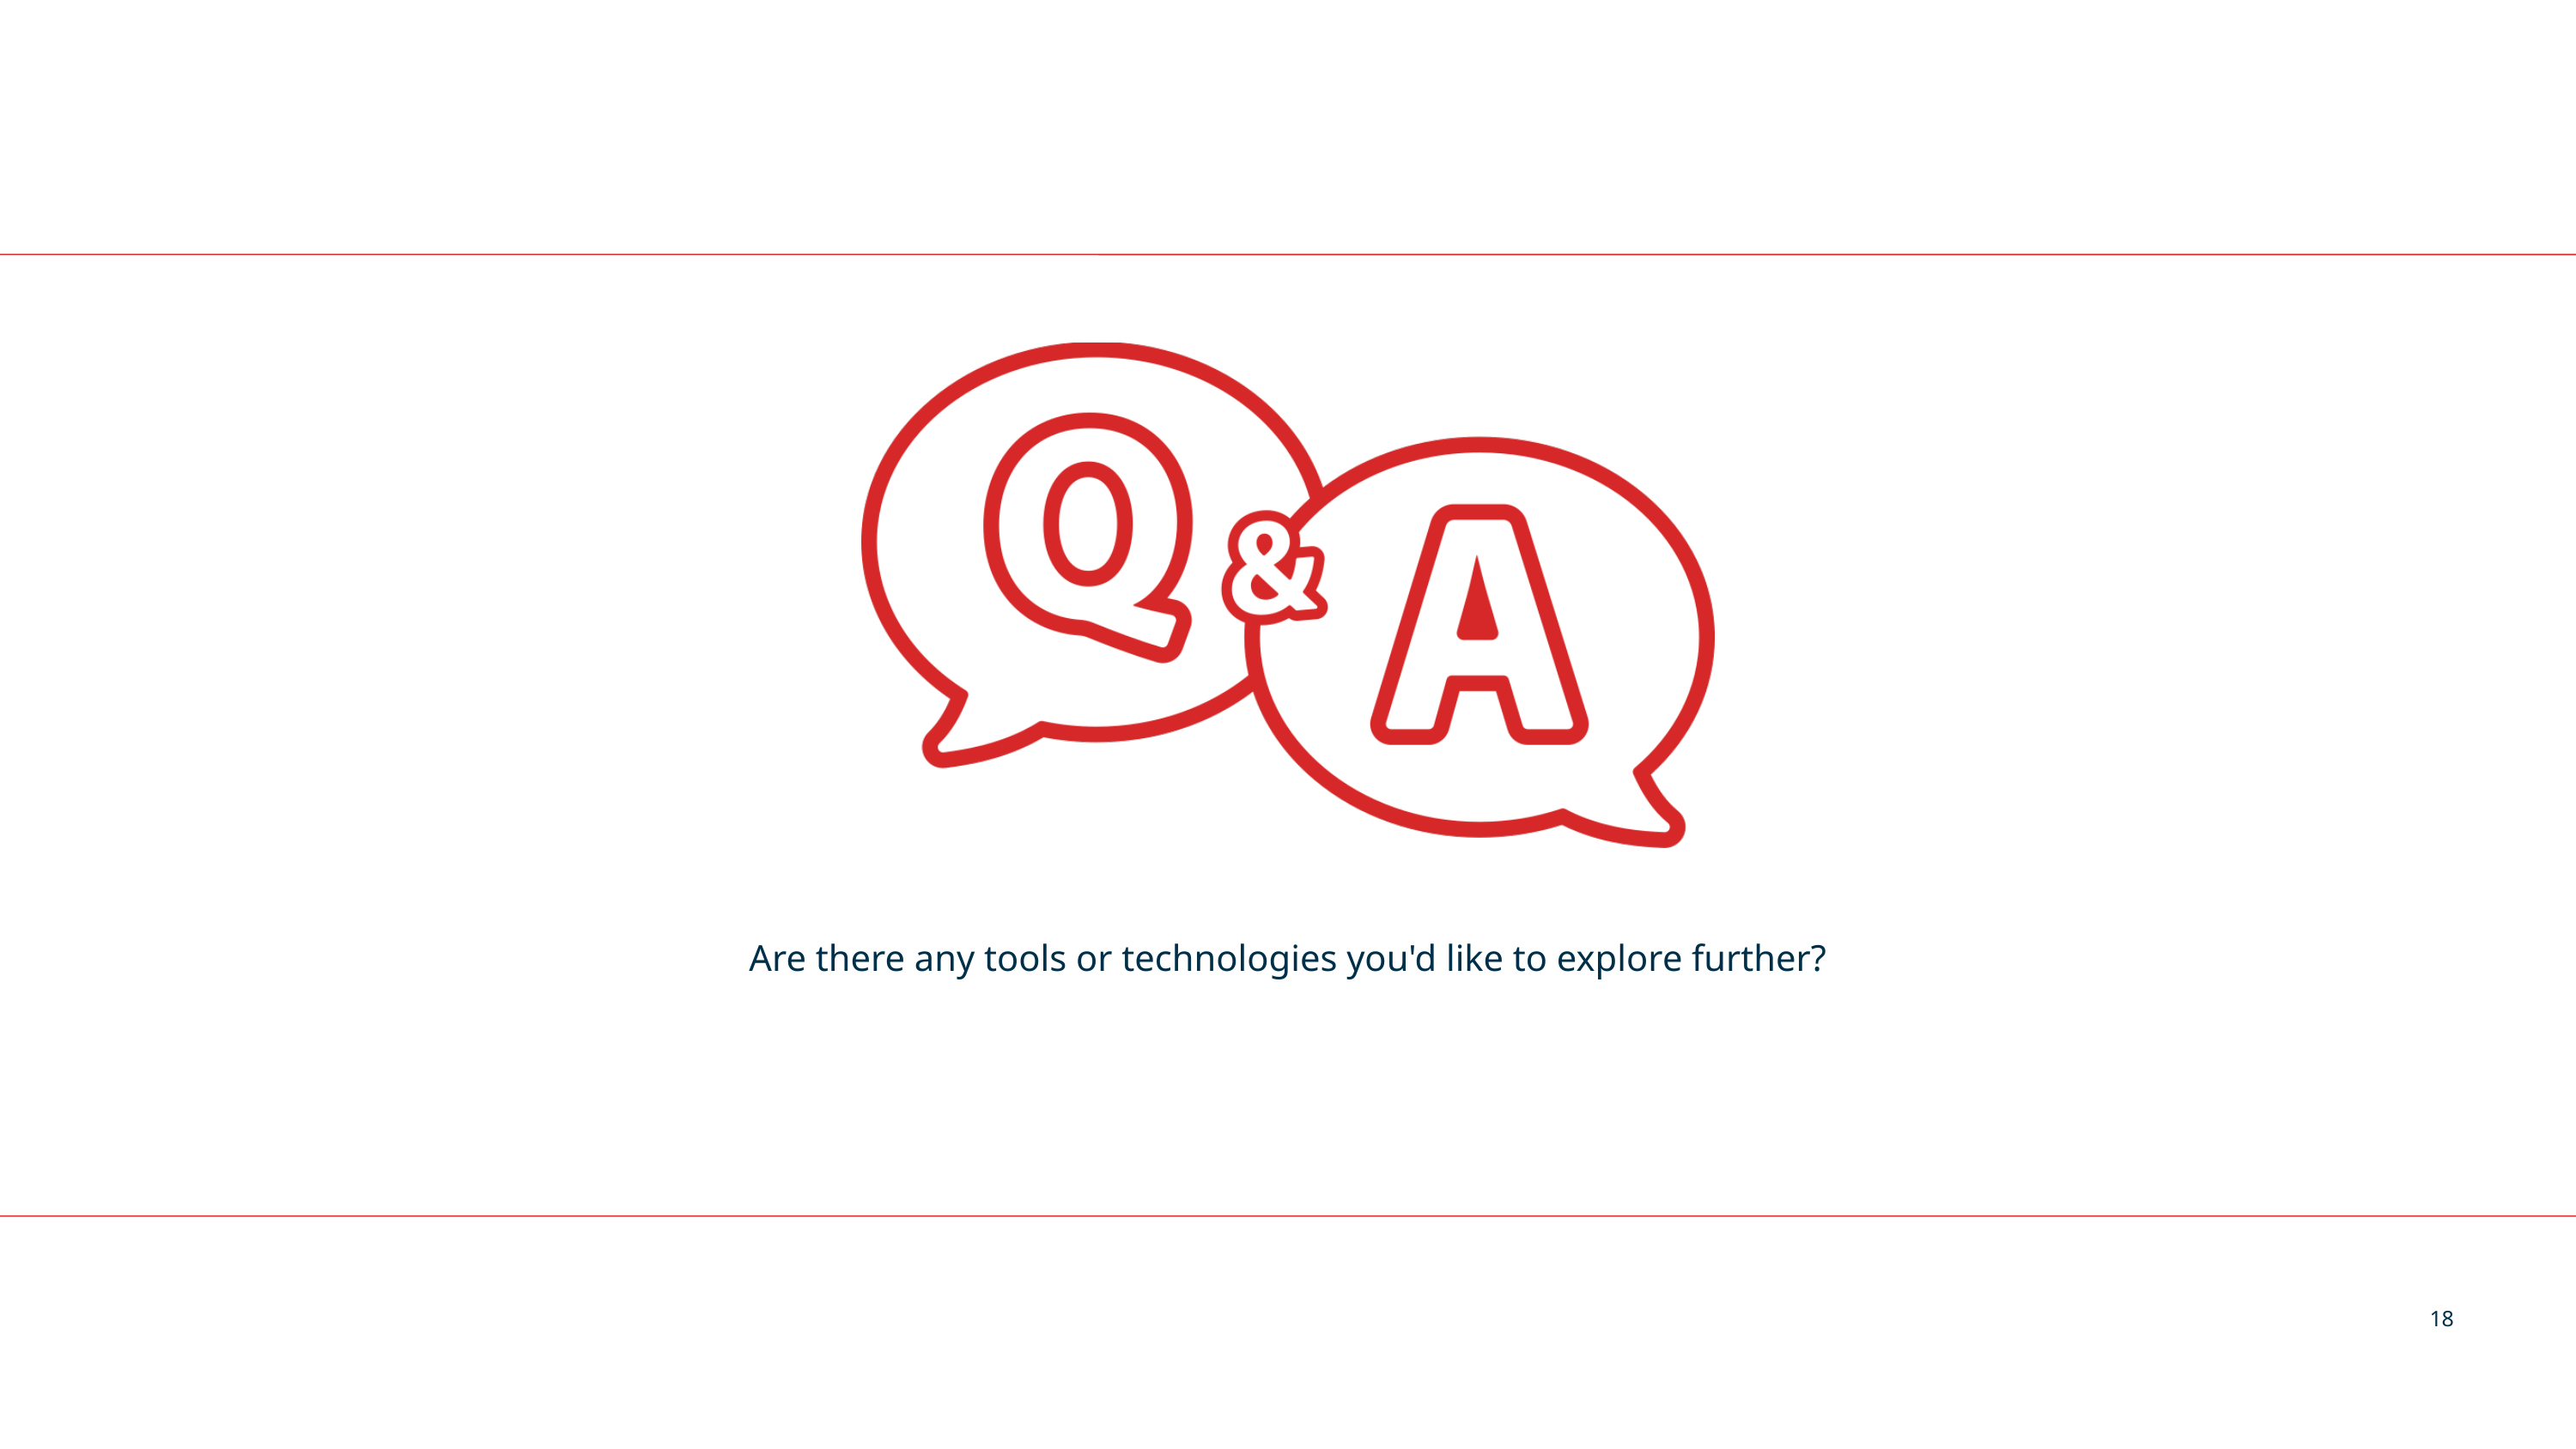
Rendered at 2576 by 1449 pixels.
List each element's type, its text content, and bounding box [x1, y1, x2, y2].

text_box 18 [2429, 1300, 2454, 1331]
text_box Are there any tools or technologies you'd like to explore further? [695, 935, 1881, 979]
text_box [861, 343, 1715, 848]
